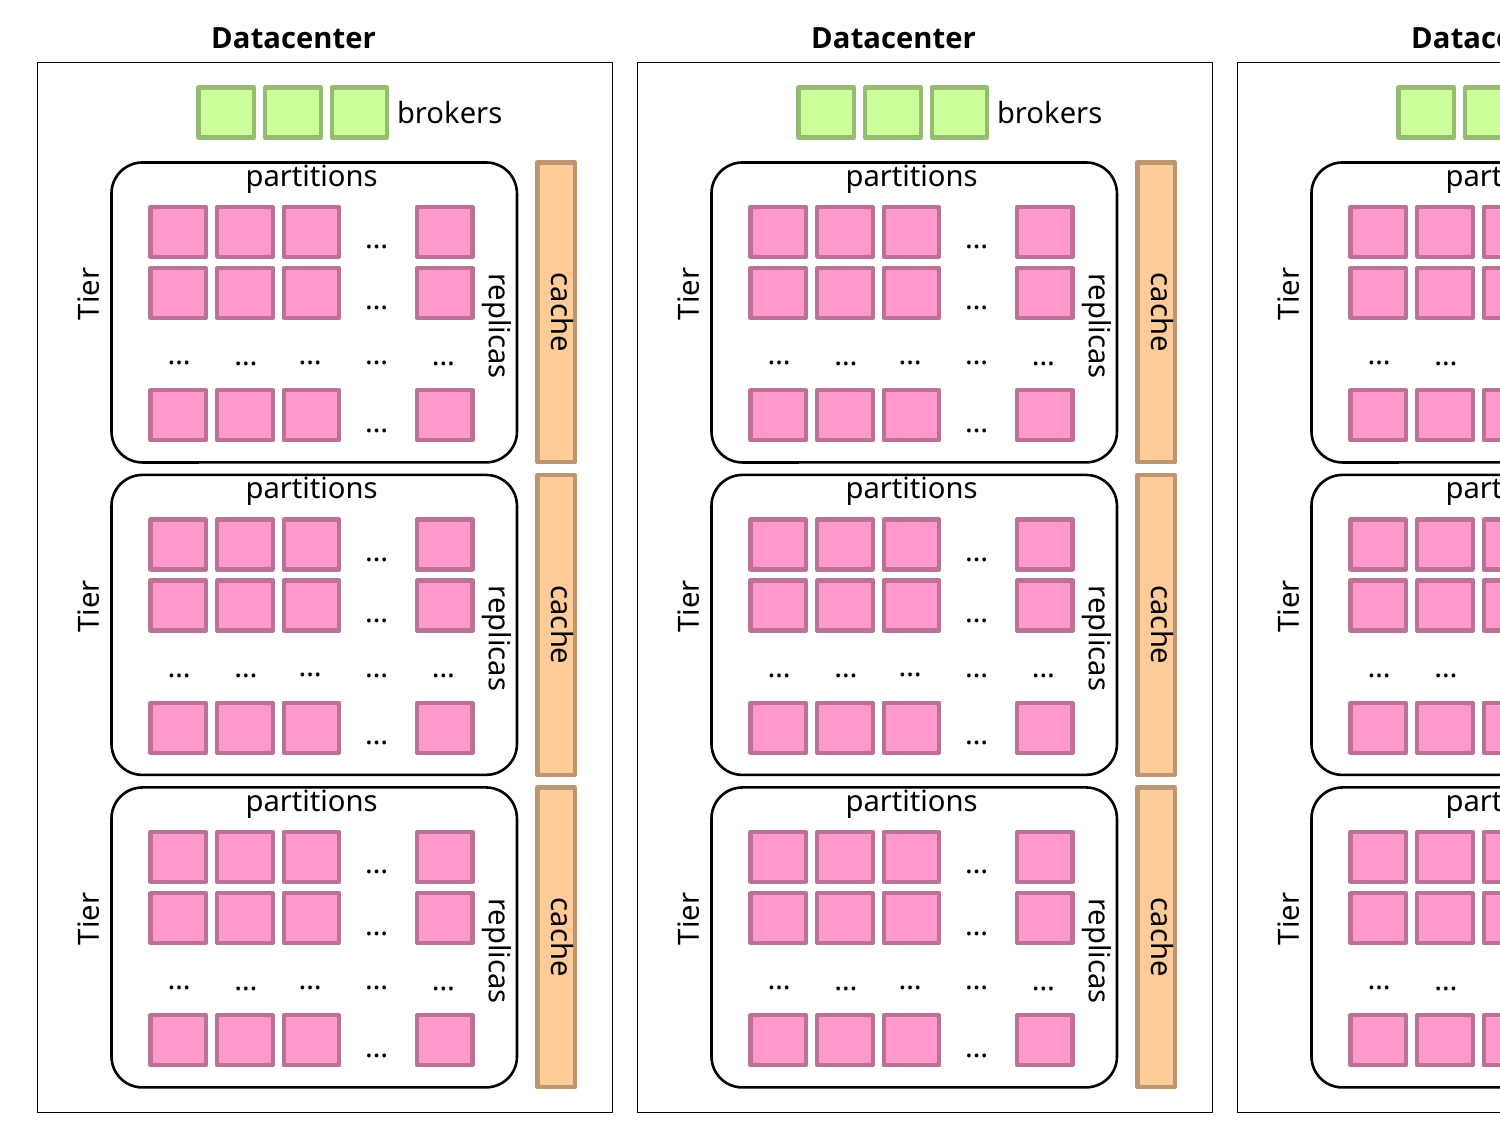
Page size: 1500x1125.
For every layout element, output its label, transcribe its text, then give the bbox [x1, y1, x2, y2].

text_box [637, 12, 1213, 1113]
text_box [62, 462, 588, 774]
text_box Tier [62, 200, 106, 388]
text_box Datacenter [37, 12, 550, 63]
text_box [111, 149, 588, 462]
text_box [198, 86, 512, 138]
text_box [62, 774, 588, 1088]
text_box [37, 62, 613, 1113]
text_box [1237, 12, 1500, 1113]
